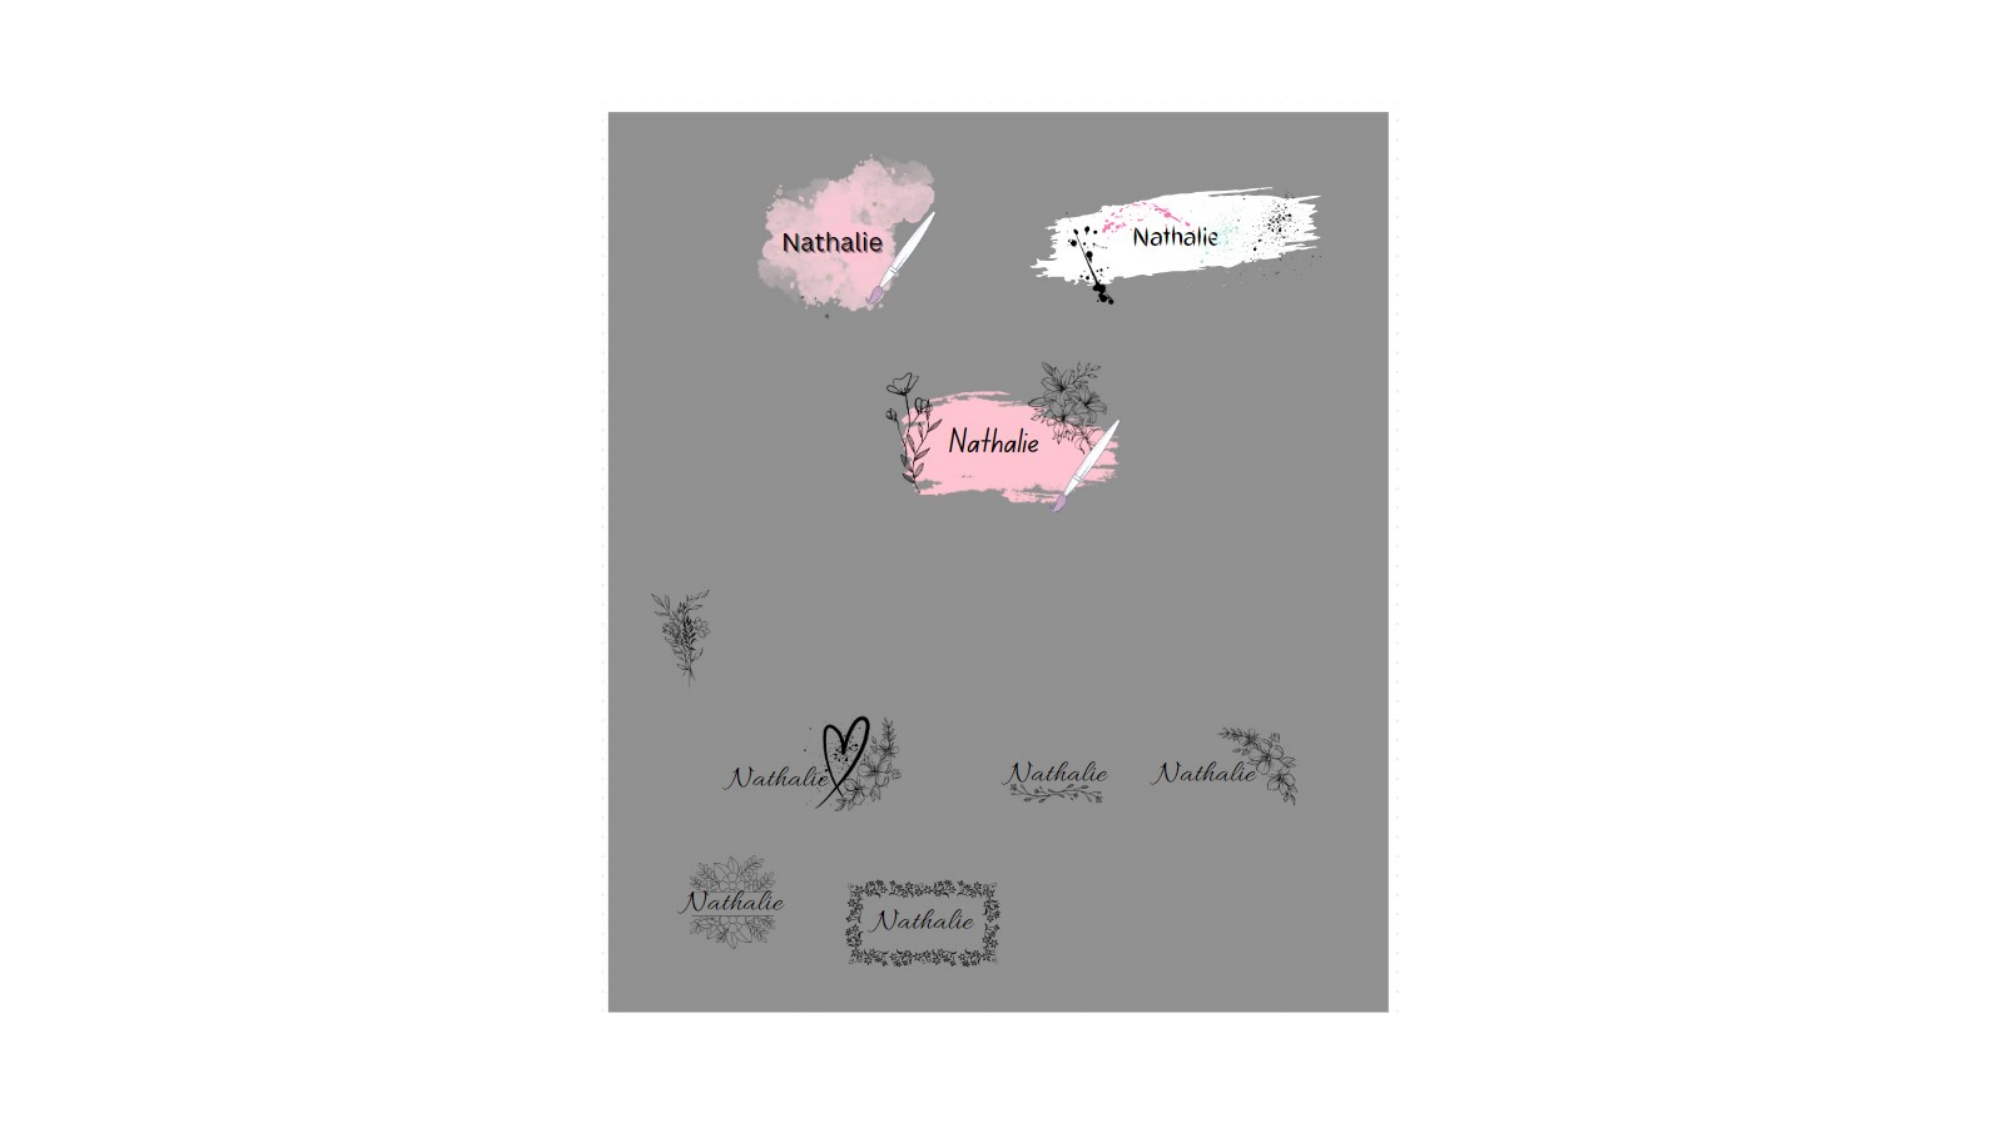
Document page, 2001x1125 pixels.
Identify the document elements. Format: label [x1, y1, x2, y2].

picture [601, 102, 1399, 1023]
